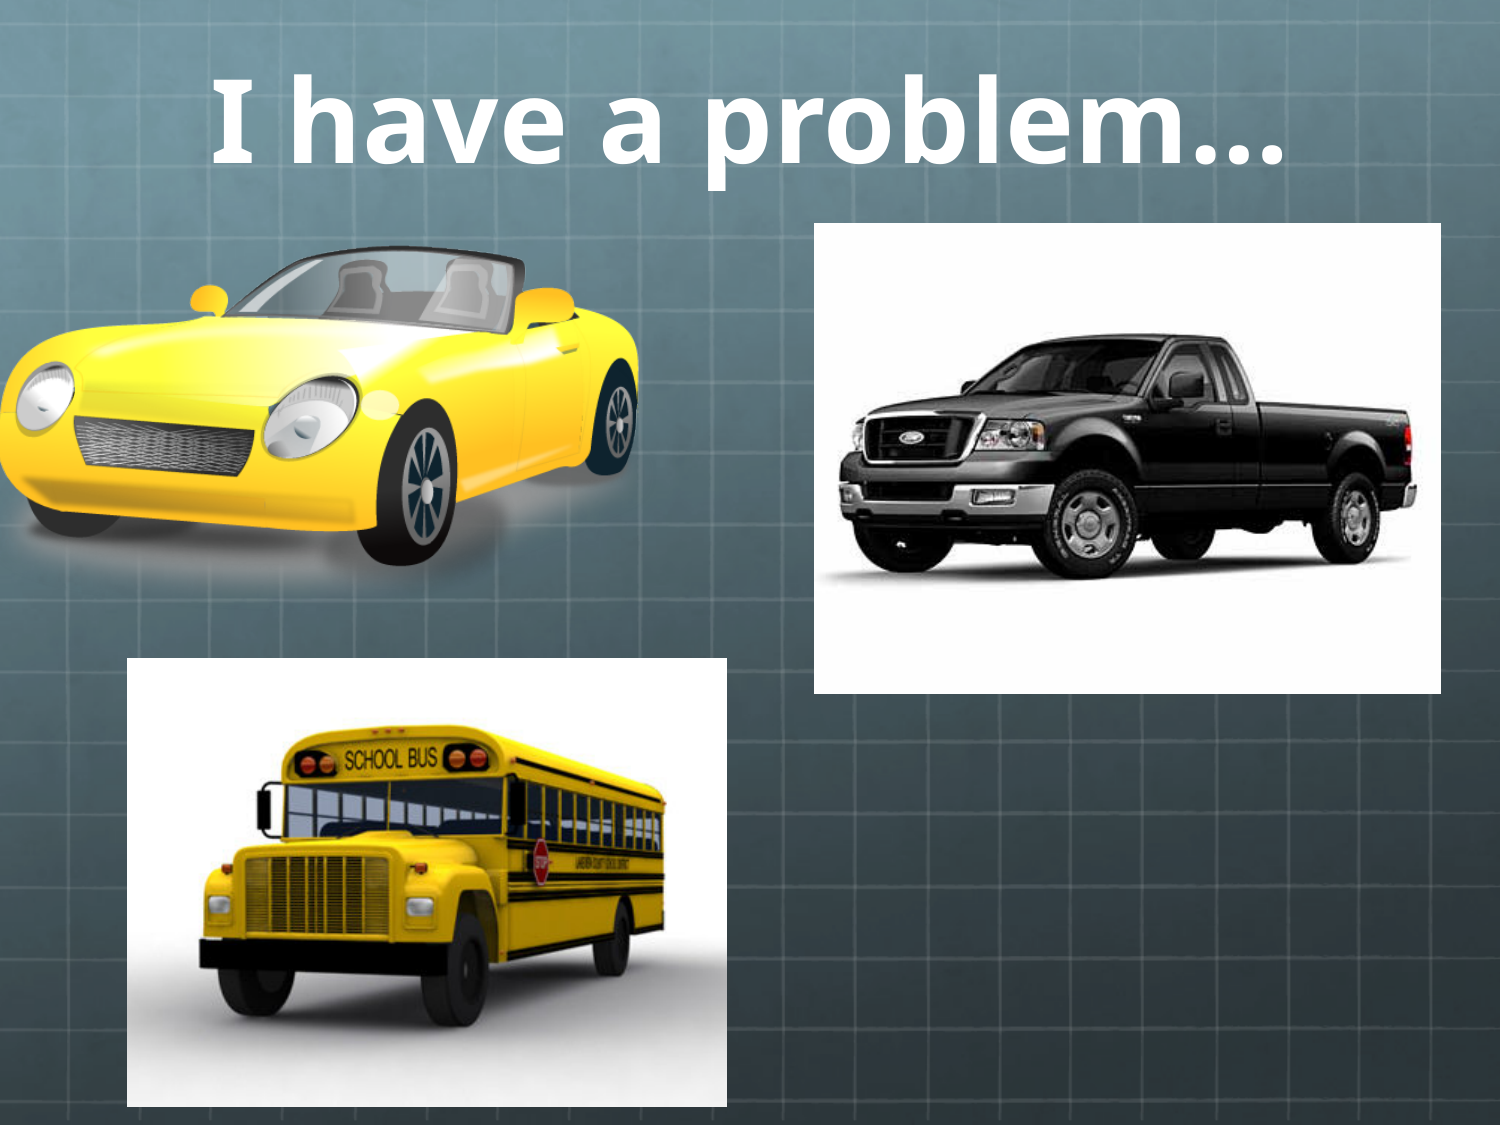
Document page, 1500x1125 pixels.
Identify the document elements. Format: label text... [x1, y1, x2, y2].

title I have a problem… [127, 45, 1372, 189]
picture [0, 0, 1500, 1125]
